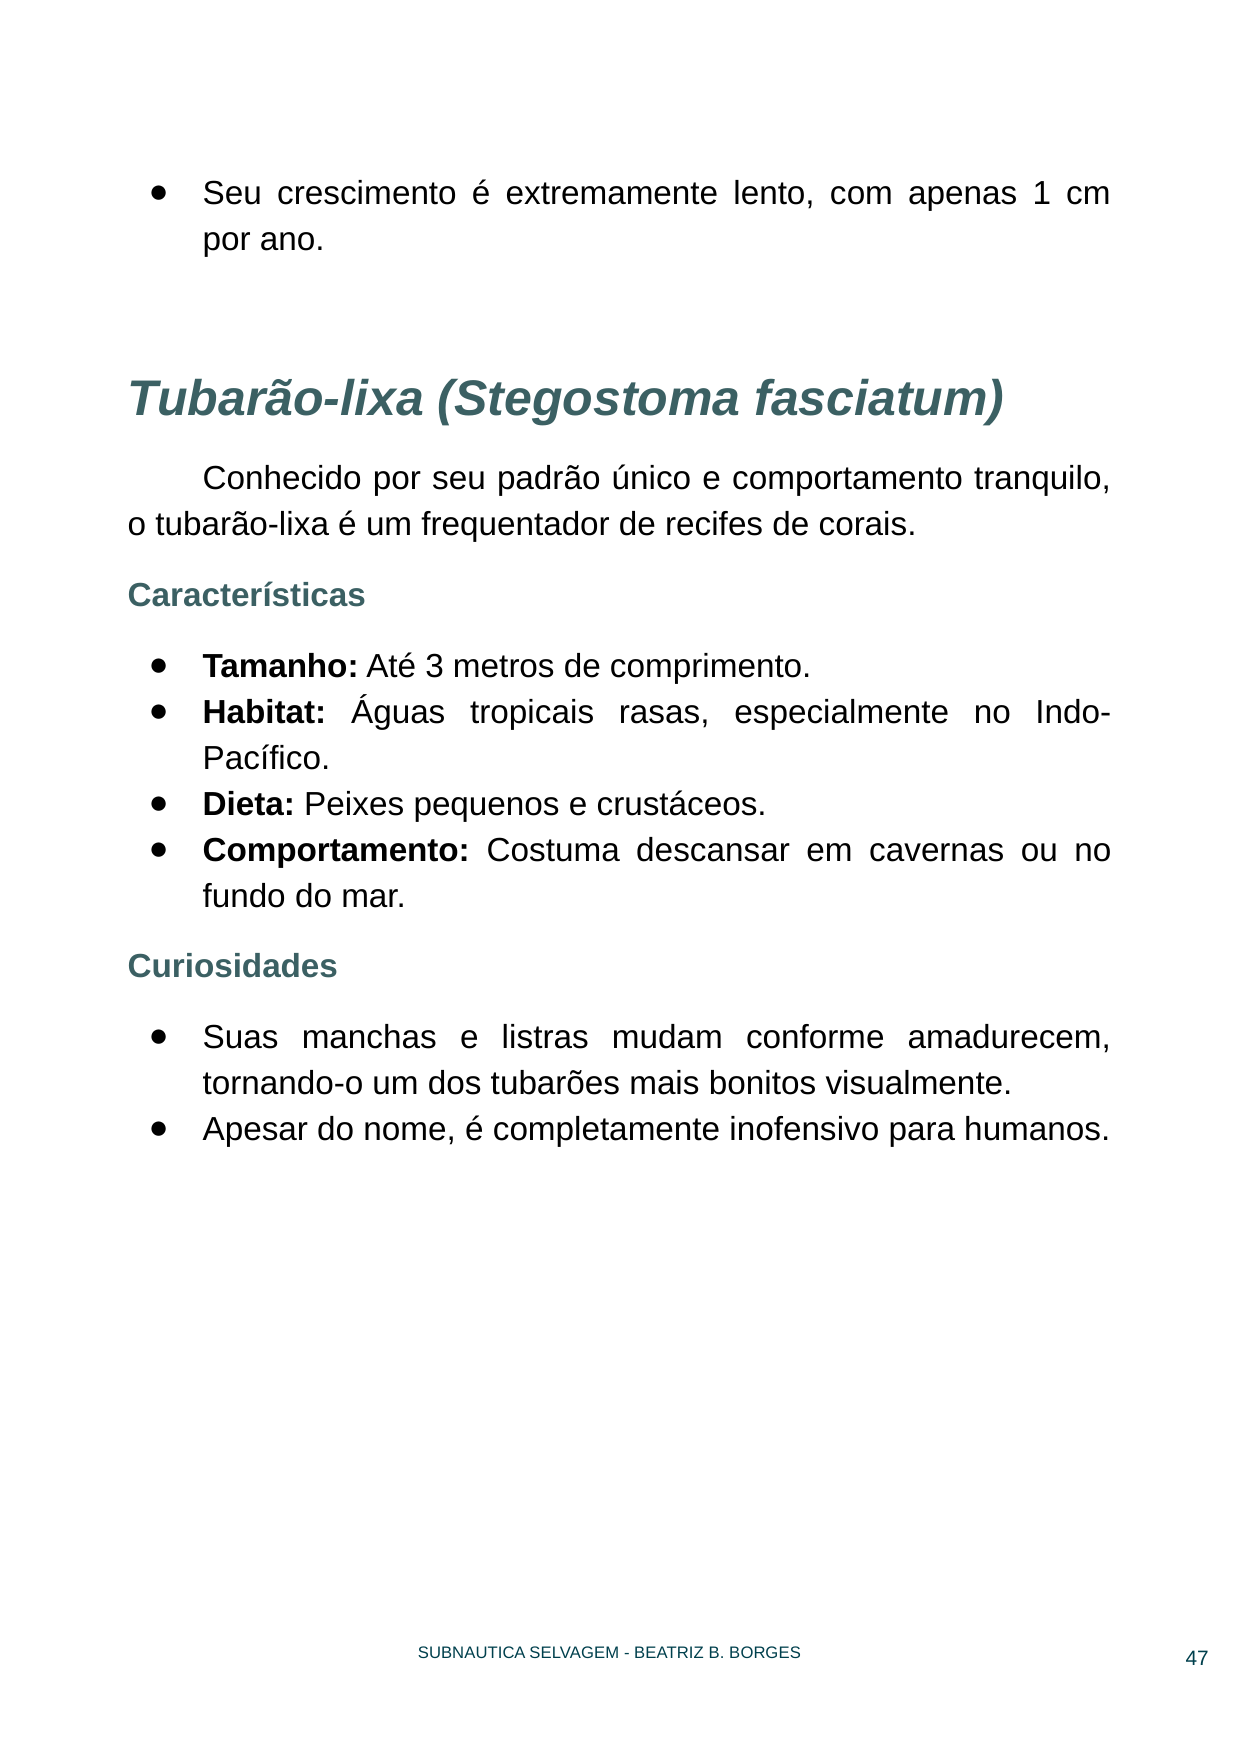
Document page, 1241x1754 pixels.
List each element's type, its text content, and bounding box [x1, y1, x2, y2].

list Seu crescimento é extremamente lento, com apenas 1 cm por ano. Tubarão-lixa (Stegostoma fasciatum) Conhecido por seu padrão único e comportamento tranquilo, o tubarão-lixa é um frequentador de recifes de corais. Características Tamanho: Até 3 metros de comprimento. Habitat: Águas tropicais rasas, especialmente no Indo-Pacífico. Dieta: Peixes pequenos e crustáceos. Comportamento: Costuma descansar em cavernas ou no fundo do mar. Curiosidades Suas manchas e listras mudam conforme amadurecem, tornando-o um dos tubarões mais bonitos visualmente. Apesar do nome, é completamente inofensivo para humanos. [112, 150, 1128, 1604]
text_box SUBNAUTICA SELVAGEM - BEATRIZ B. BORGES [402, 1631, 838, 1672]
slide_number ‹#› [1149, 1590, 1224, 1725]
